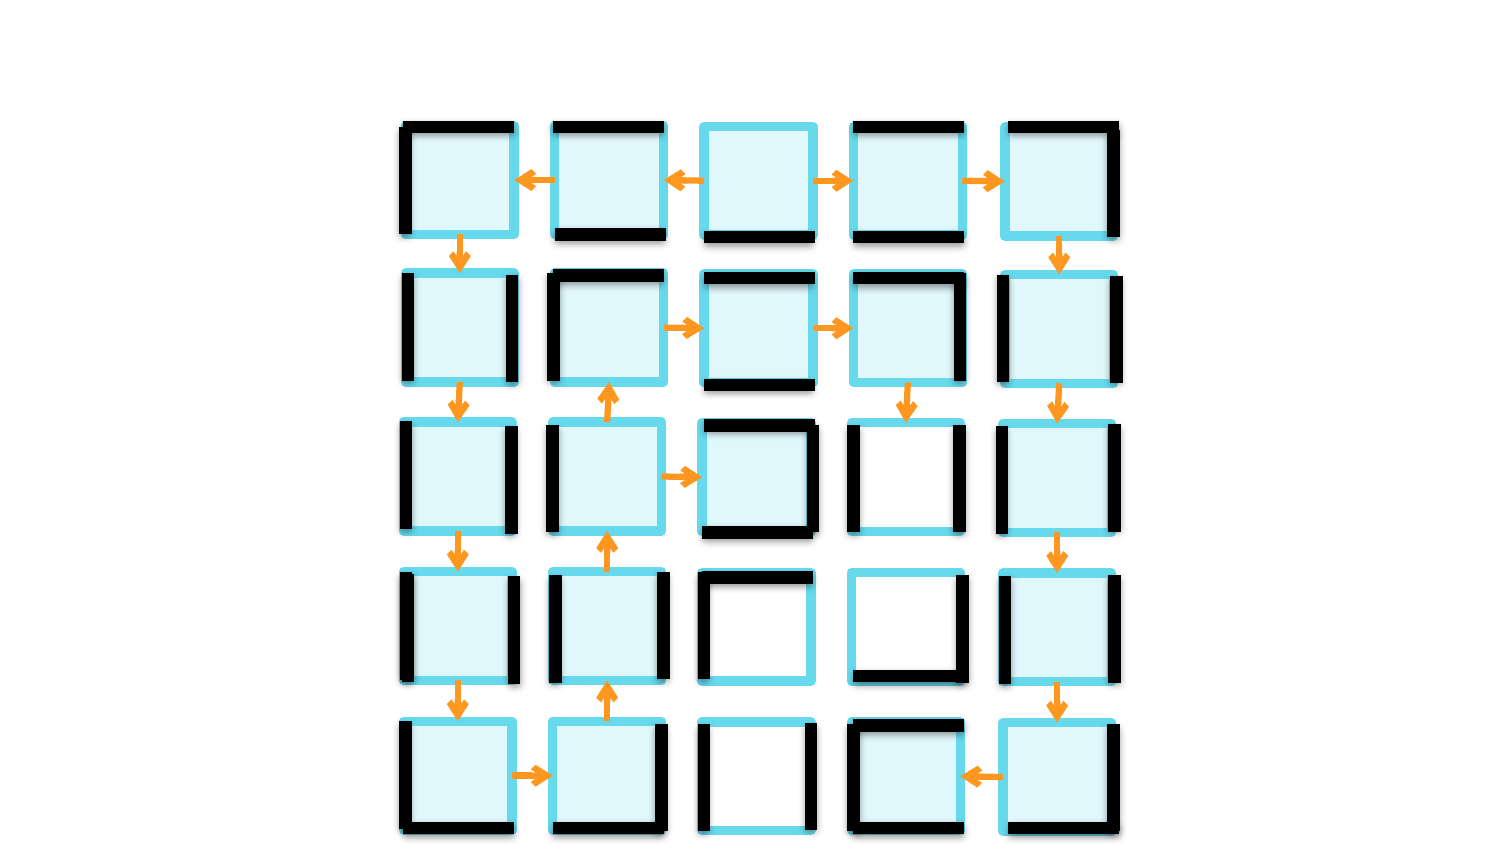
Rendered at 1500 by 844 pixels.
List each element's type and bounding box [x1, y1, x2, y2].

text_box [853, 139, 963, 231]
text_box [1002, 423, 1109, 533]
text_box [1056, 383, 1060, 424]
text_box [851, 422, 961, 532]
text_box [1002, 722, 1112, 832]
text_box [1004, 136, 1102, 236]
text_box [905, 382, 909, 423]
text_box [1010, 274, 1114, 384]
text_box [606, 381, 610, 423]
text_box [412, 721, 513, 821]
text_box [564, 289, 664, 382]
text_box [704, 292, 813, 378]
text_box [552, 721, 662, 822]
text_box [853, 292, 950, 383]
text_box [413, 571, 513, 681]
text_box [552, 422, 662, 531]
text_box [415, 273, 507, 382]
text_box [552, 571, 658, 681]
text_box [415, 139, 515, 235]
text_box [1002, 573, 1112, 682]
text_box [702, 721, 809, 831]
text_box [851, 572, 961, 671]
text_box [713, 591, 811, 682]
text_box [414, 422, 513, 531]
text_box [704, 126, 813, 230]
text_box [865, 740, 961, 820]
text_box [554, 139, 664, 228]
text_box [702, 437, 802, 526]
